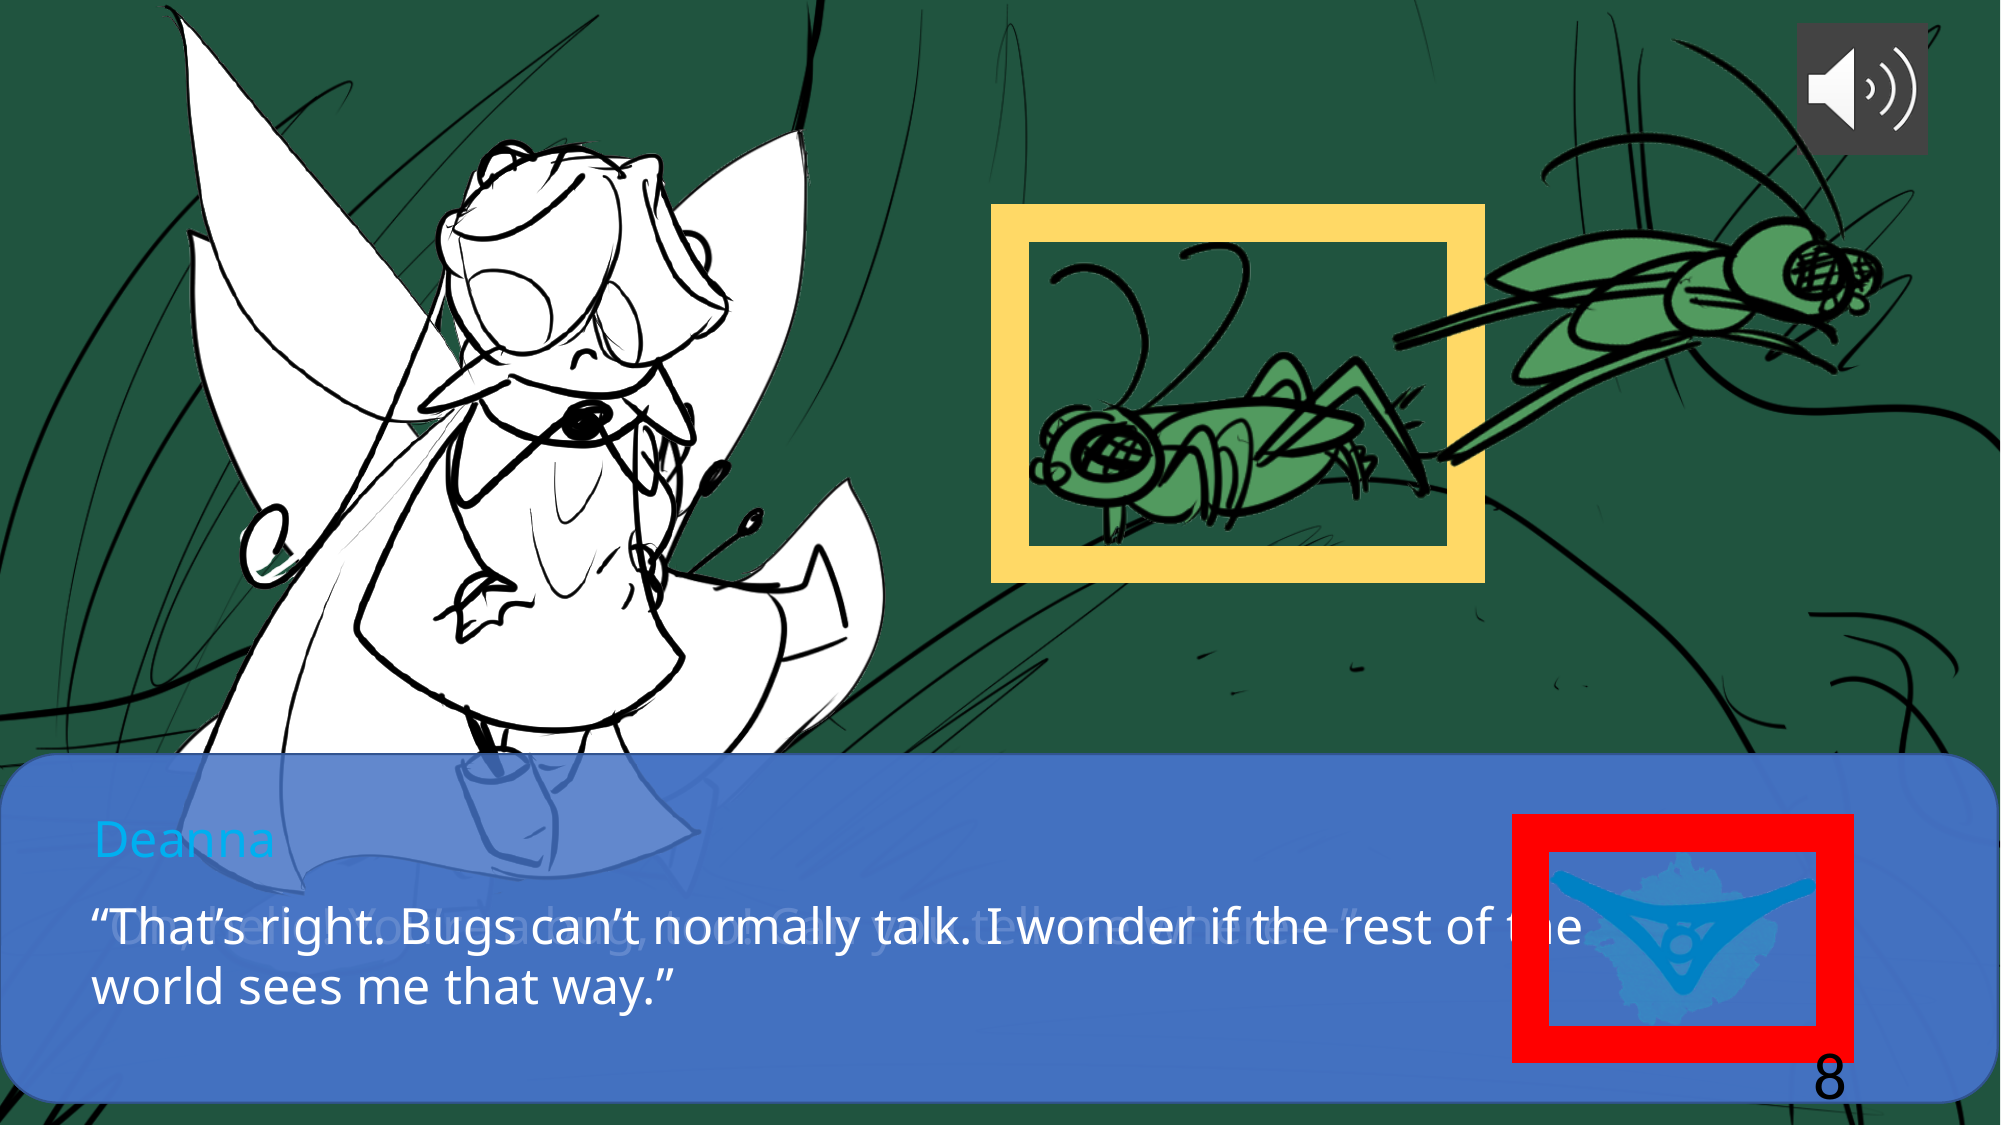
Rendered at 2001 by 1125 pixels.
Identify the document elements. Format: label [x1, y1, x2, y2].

picture [1549, 851, 1817, 1026]
picture [0, 0, 2001, 1125]
text_box [0, 754, 1998, 1103]
